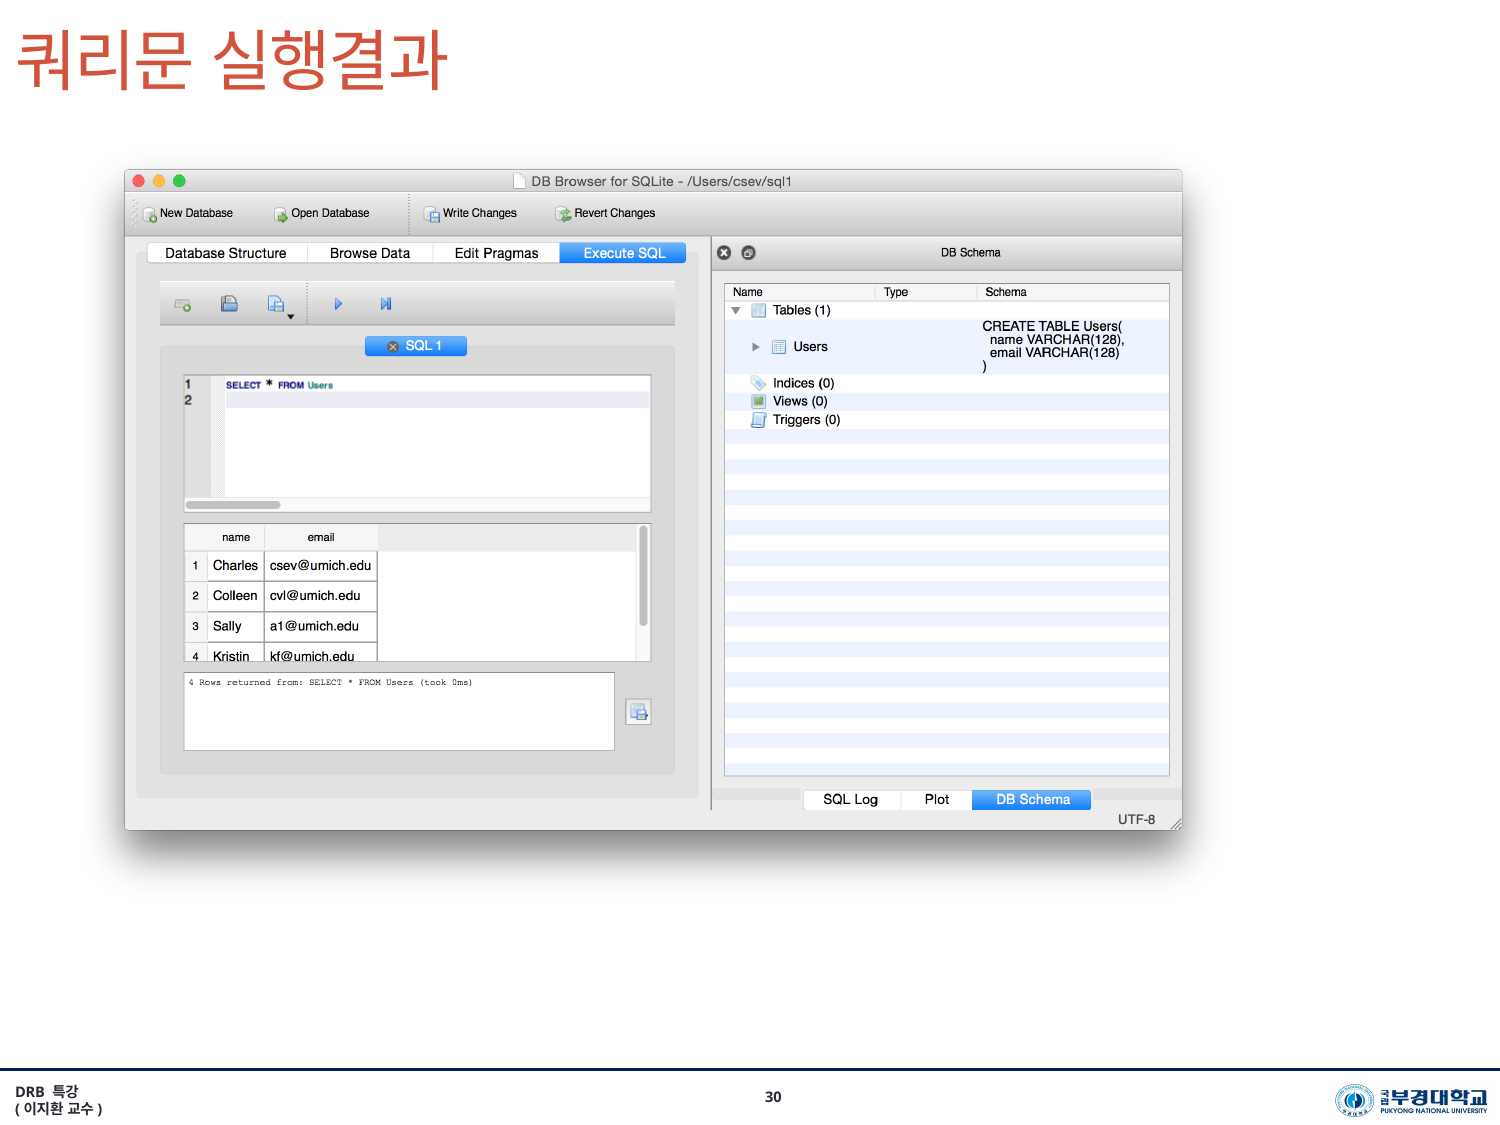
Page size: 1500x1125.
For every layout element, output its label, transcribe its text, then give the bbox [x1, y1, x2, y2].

slide_number DRB 특강 (이지환 교수) [0, 1082, 303, 1118]
picture [1330, 1079, 1495, 1121]
picture [67, 137, 1239, 911]
title 쿼리문 실행결과 [0, 1, 1500, 116]
